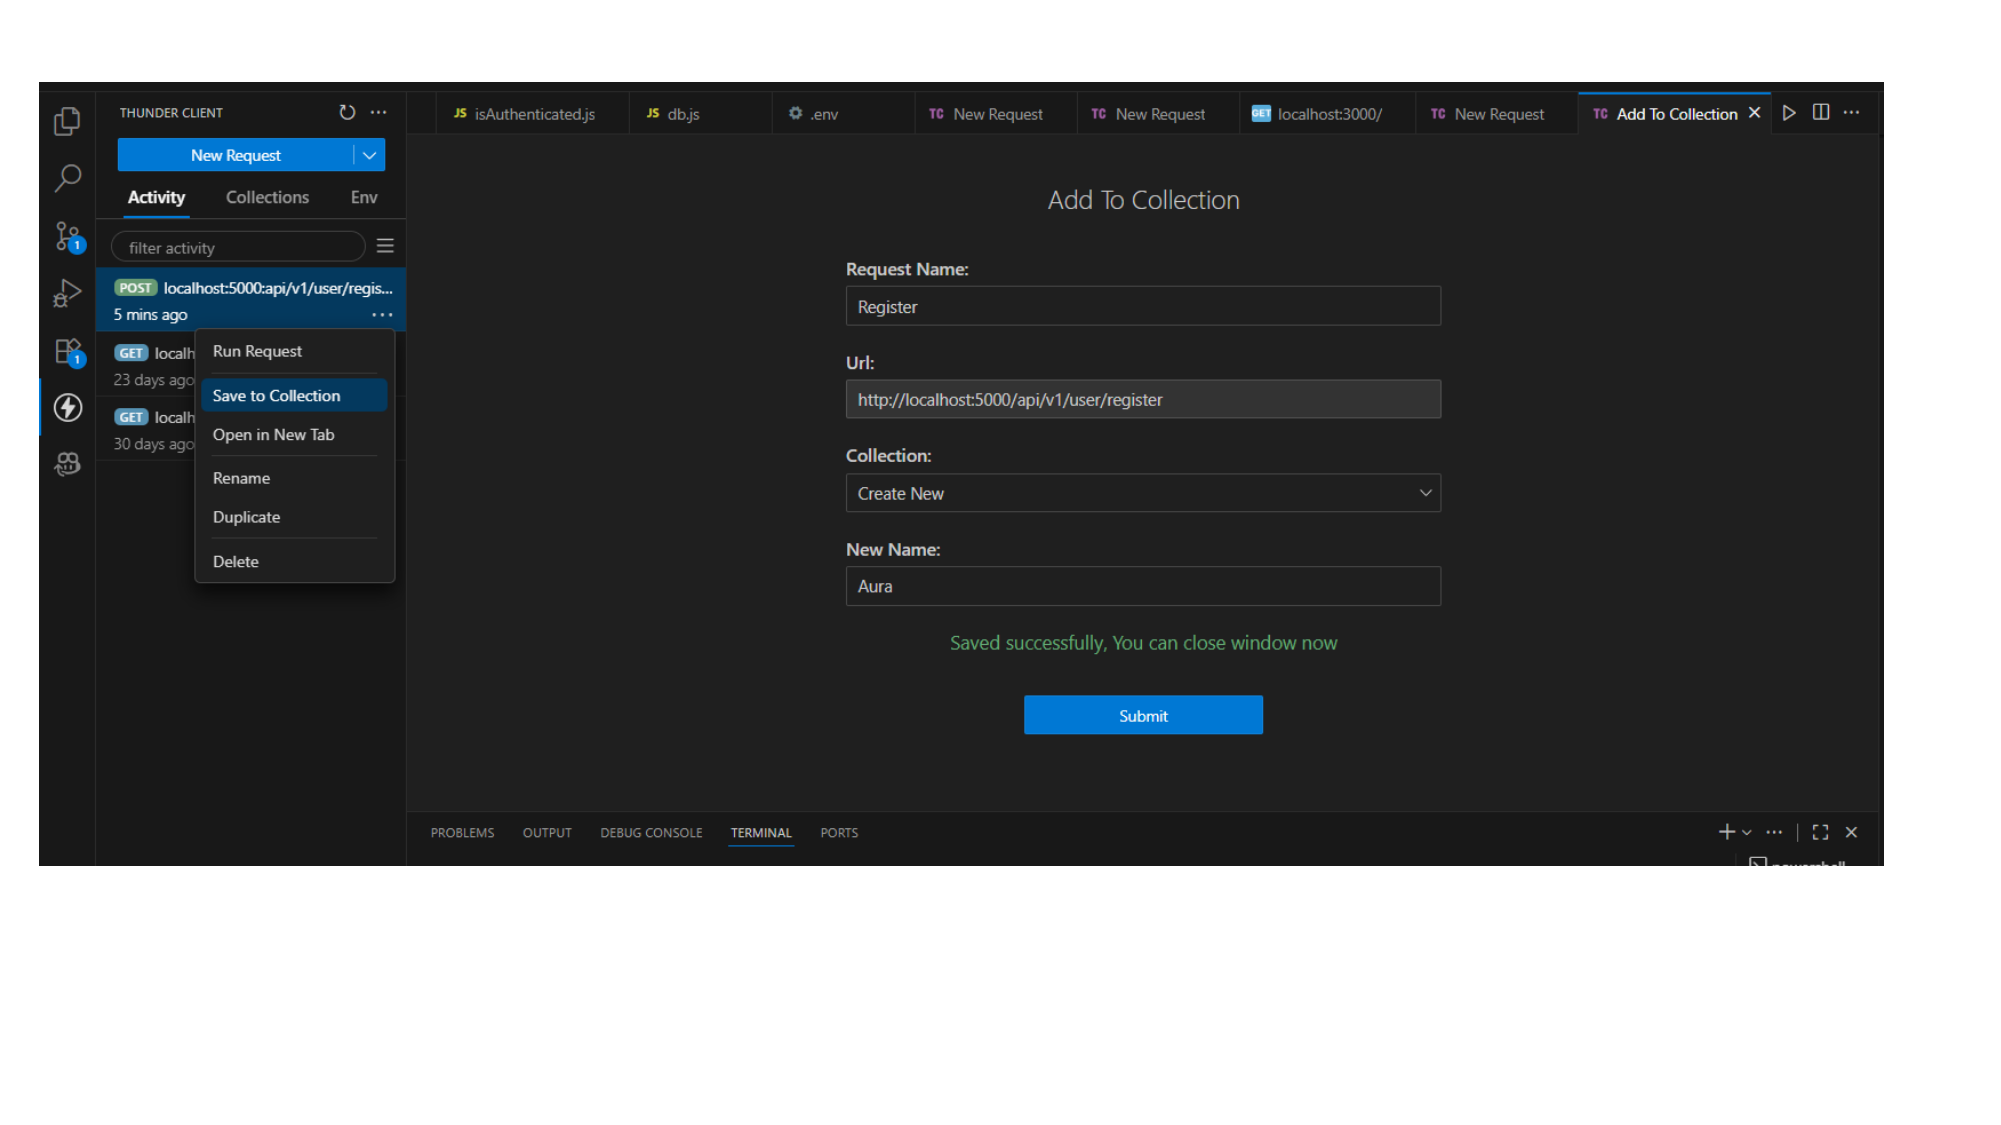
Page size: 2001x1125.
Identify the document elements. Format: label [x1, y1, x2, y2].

picture [39, 82, 1884, 866]
